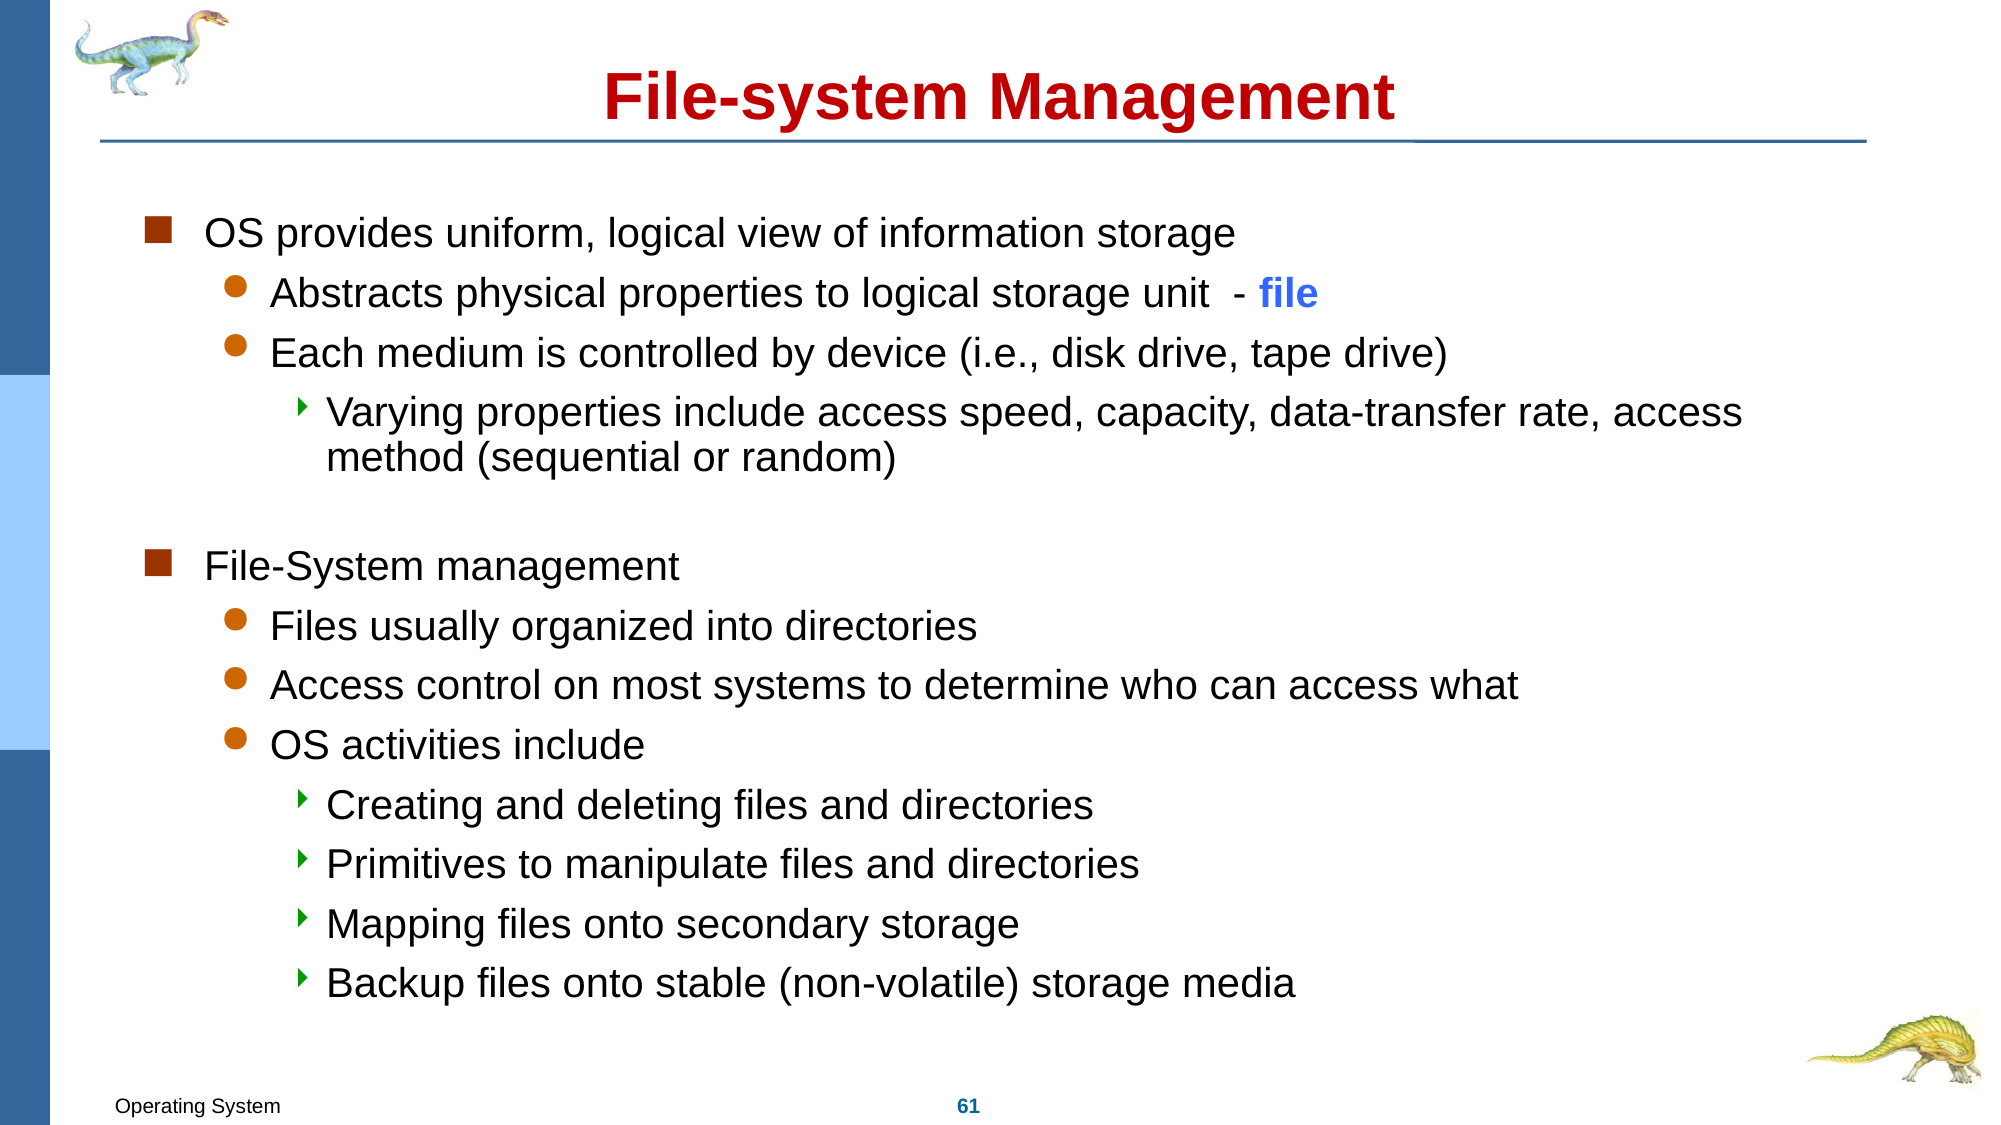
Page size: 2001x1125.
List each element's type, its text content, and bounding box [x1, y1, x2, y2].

picture [1804, 1007, 1982, 1090]
picture [62, 0, 246, 105]
list OS provides uniform, logical view of information storage Abstracts physical properties to logical storage unit - file Each medium is controlled by device (i.e., disk drive, tape drive) Varying properties include access speed, capacity, data-transfer rate, access method (sequential or random) File-System management Files usually organized into directories Access control on most systems to determine who can access what OS activities include Creating and deleting files and directories Primitives to manipulate files and directories Mapping files onto secondary storage Backup files onto stable (non-volatile) storage media [132, 204, 1900, 948]
title File-system Management [99, 45, 1900, 141]
